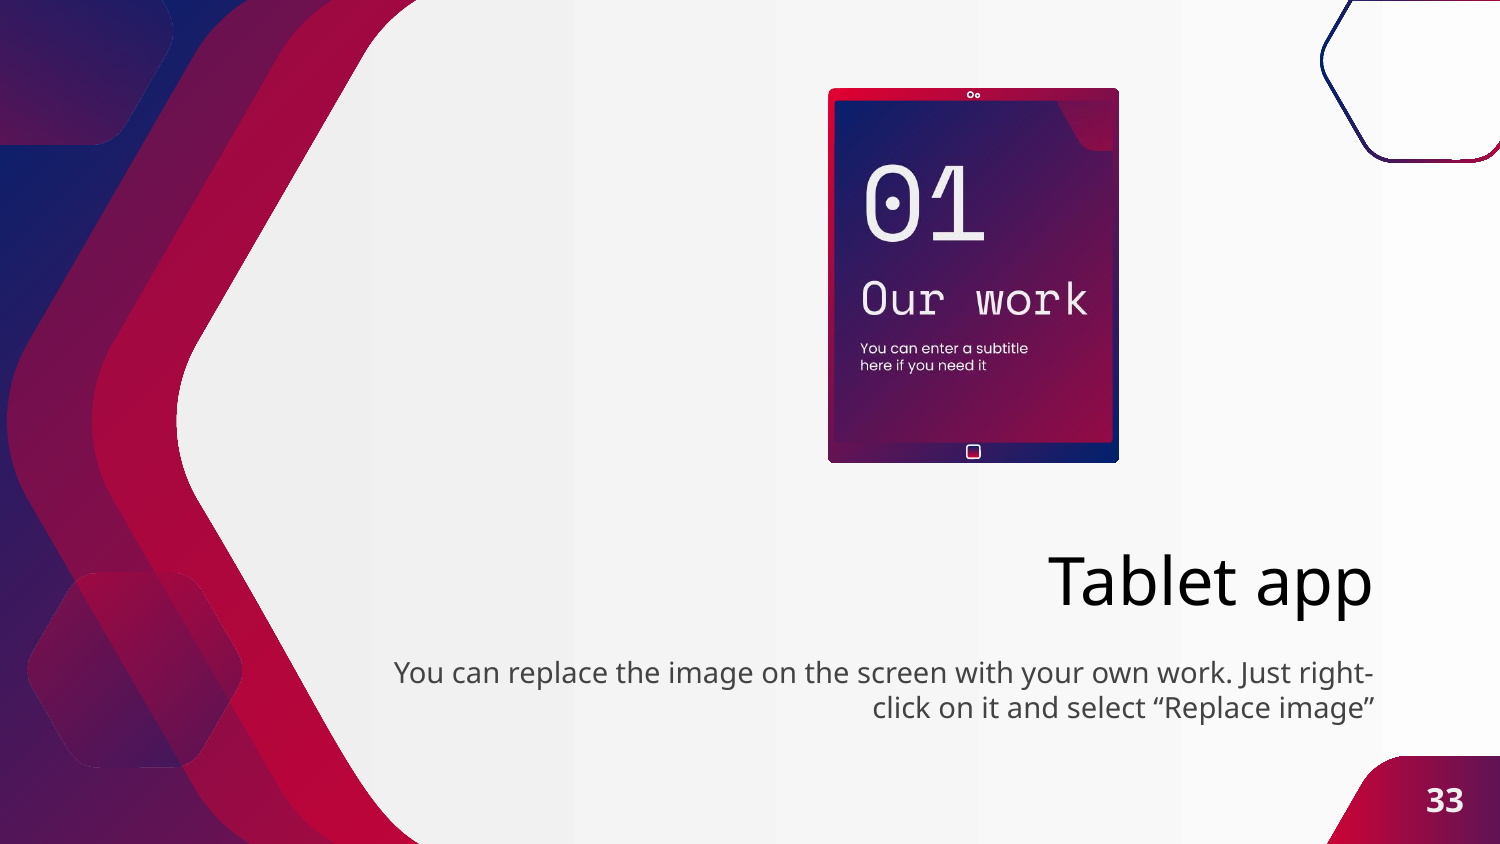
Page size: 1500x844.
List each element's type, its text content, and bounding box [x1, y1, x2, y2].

slide_number ‹#› [1389, 755, 1500, 844]
title Tablet app [357, 532, 1390, 626]
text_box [828, 88, 1119, 463]
subtitle You can replace the image on the screen with your own work. Just right-click on it and select “Replace image” [357, 639, 1390, 733]
picture [834, 100, 1113, 443]
